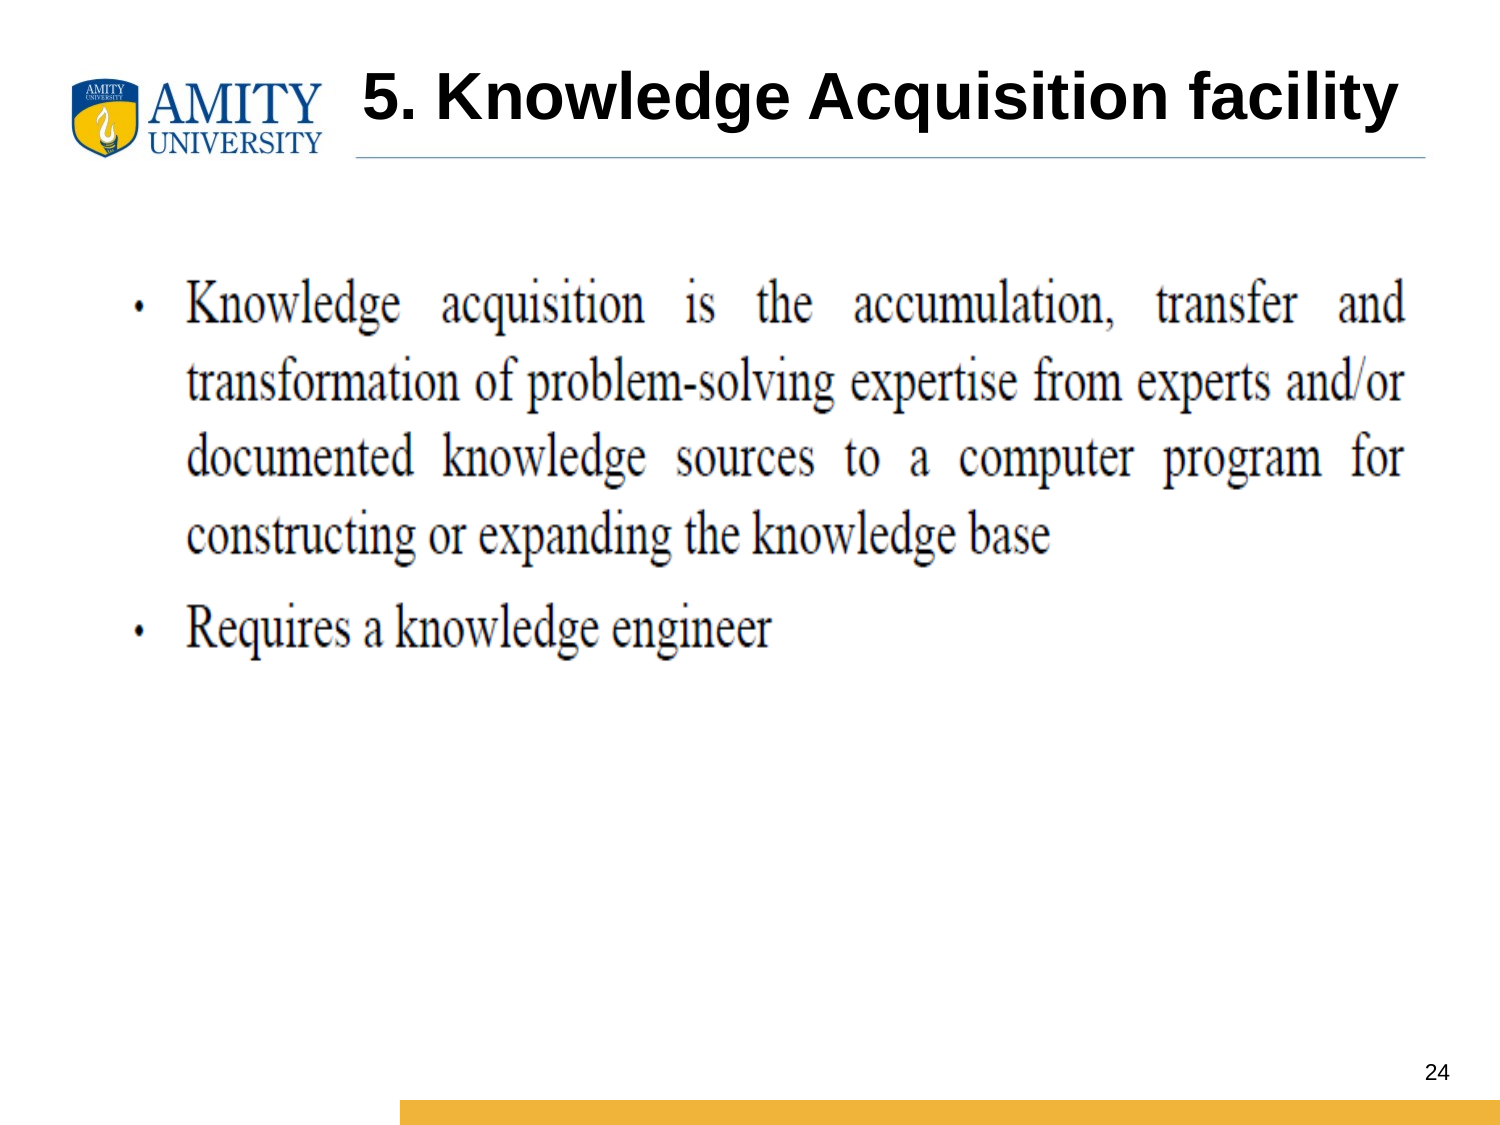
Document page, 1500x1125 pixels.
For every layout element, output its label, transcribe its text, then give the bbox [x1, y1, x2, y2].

title 5. Knowledge Acquisition facility [337, 45, 1425, 233]
picture [0, 0, 1500, 188]
picture [74, 216, 1415, 901]
slide_number 24 [1115, 1049, 1466, 1125]
